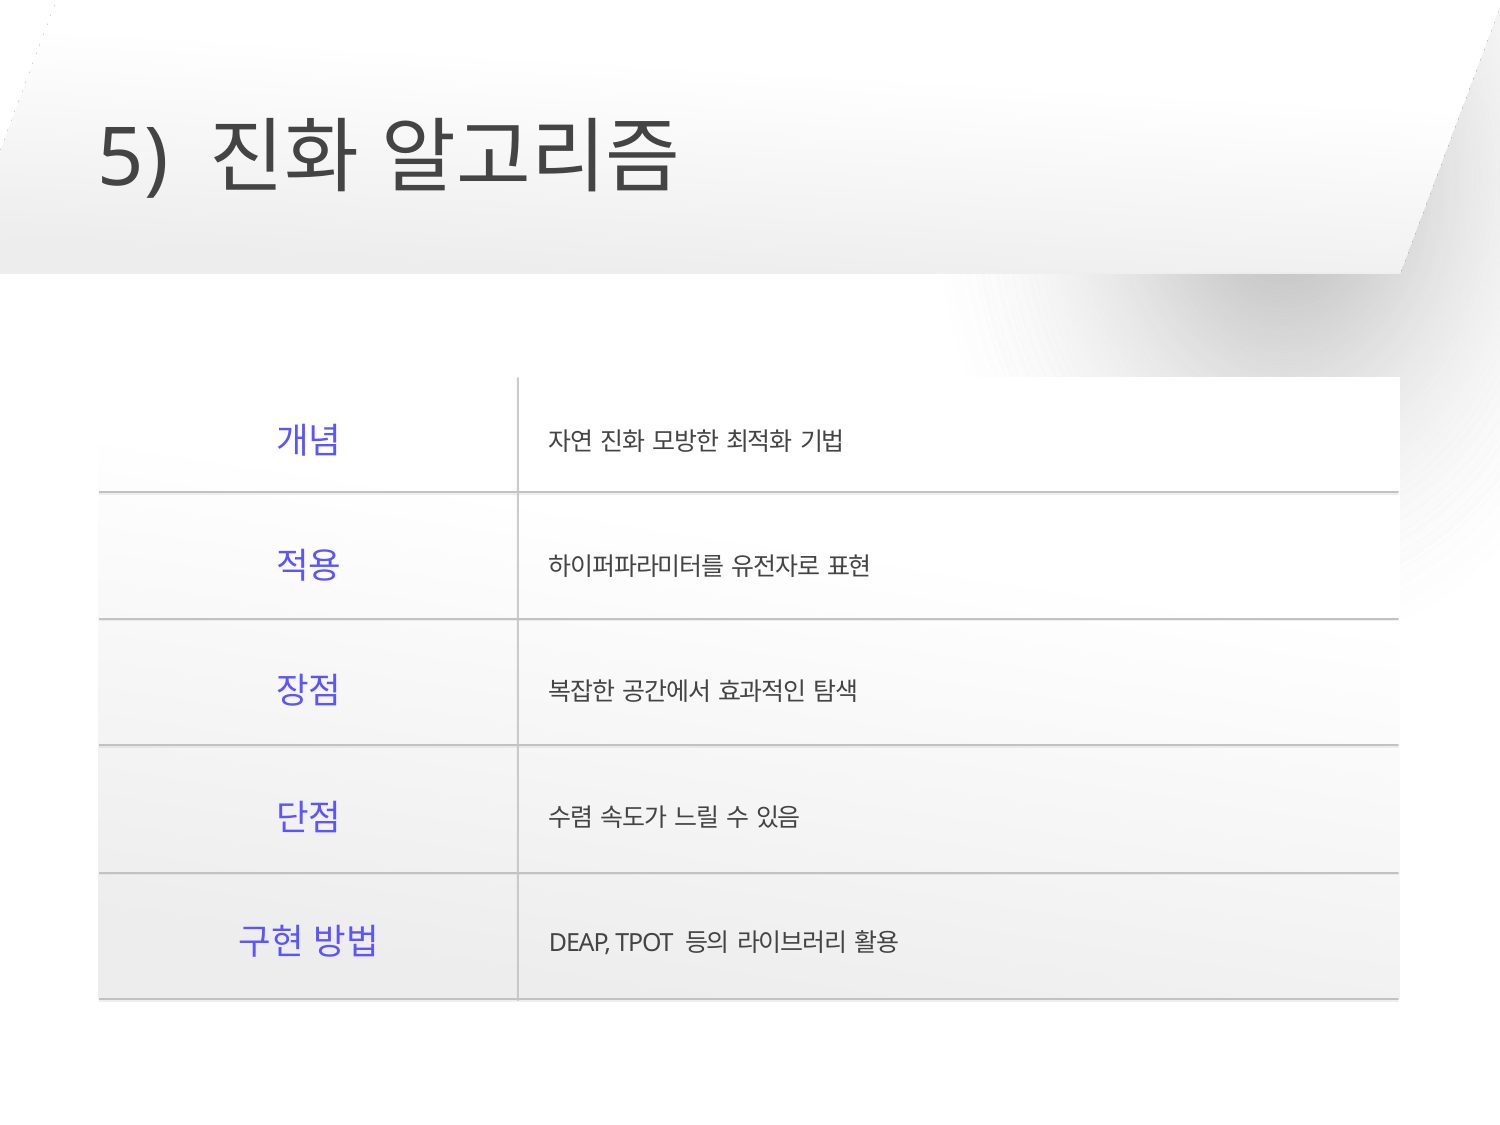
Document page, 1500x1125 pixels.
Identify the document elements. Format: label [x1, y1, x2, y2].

picture [0, 0, 1500, 1002]
